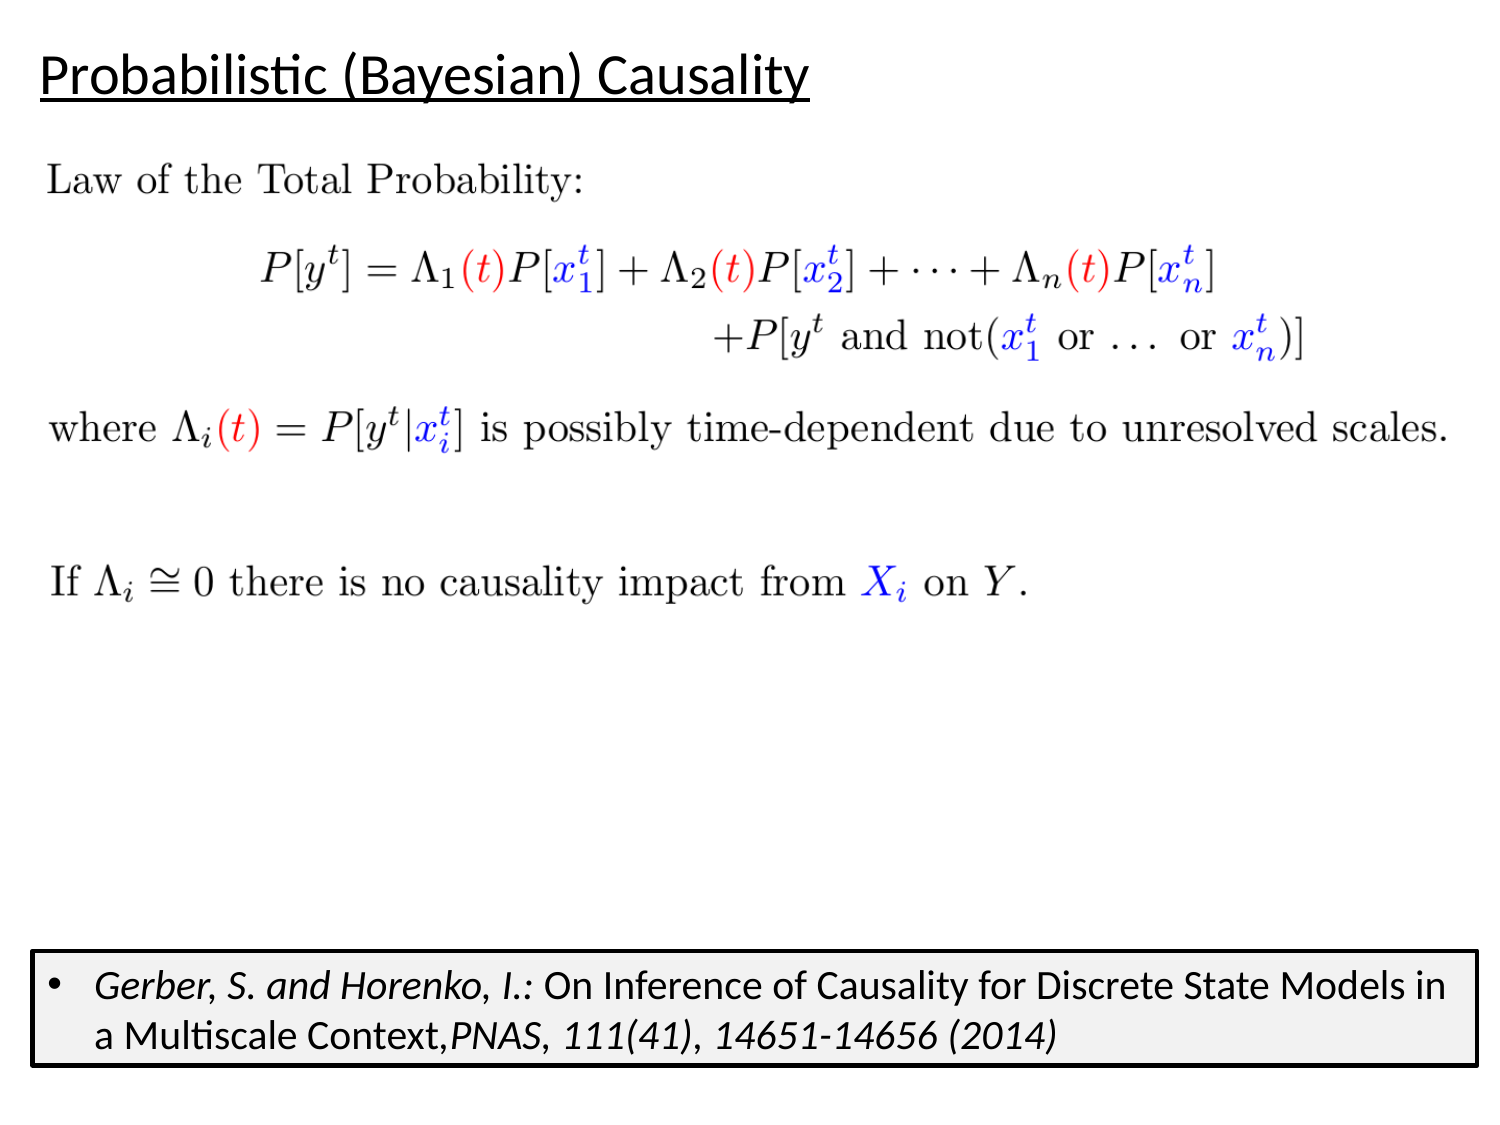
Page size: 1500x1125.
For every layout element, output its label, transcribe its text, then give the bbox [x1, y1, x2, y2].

picture [39, 149, 592, 211]
picture [44, 554, 1031, 606]
picture [44, 404, 1452, 458]
picture [258, 235, 1223, 304]
text_box Gerber, S. and Horenko, I.: On Inference of Causality for Discrete State Models in a Multiscale Context, PNAS, 111(41), 14651-14656 (2014) [30, 949, 1479, 1068]
text_box Probabilistic (Bayesian) Causality [24, 24, 1375, 118]
picture [711, 307, 1308, 367]
